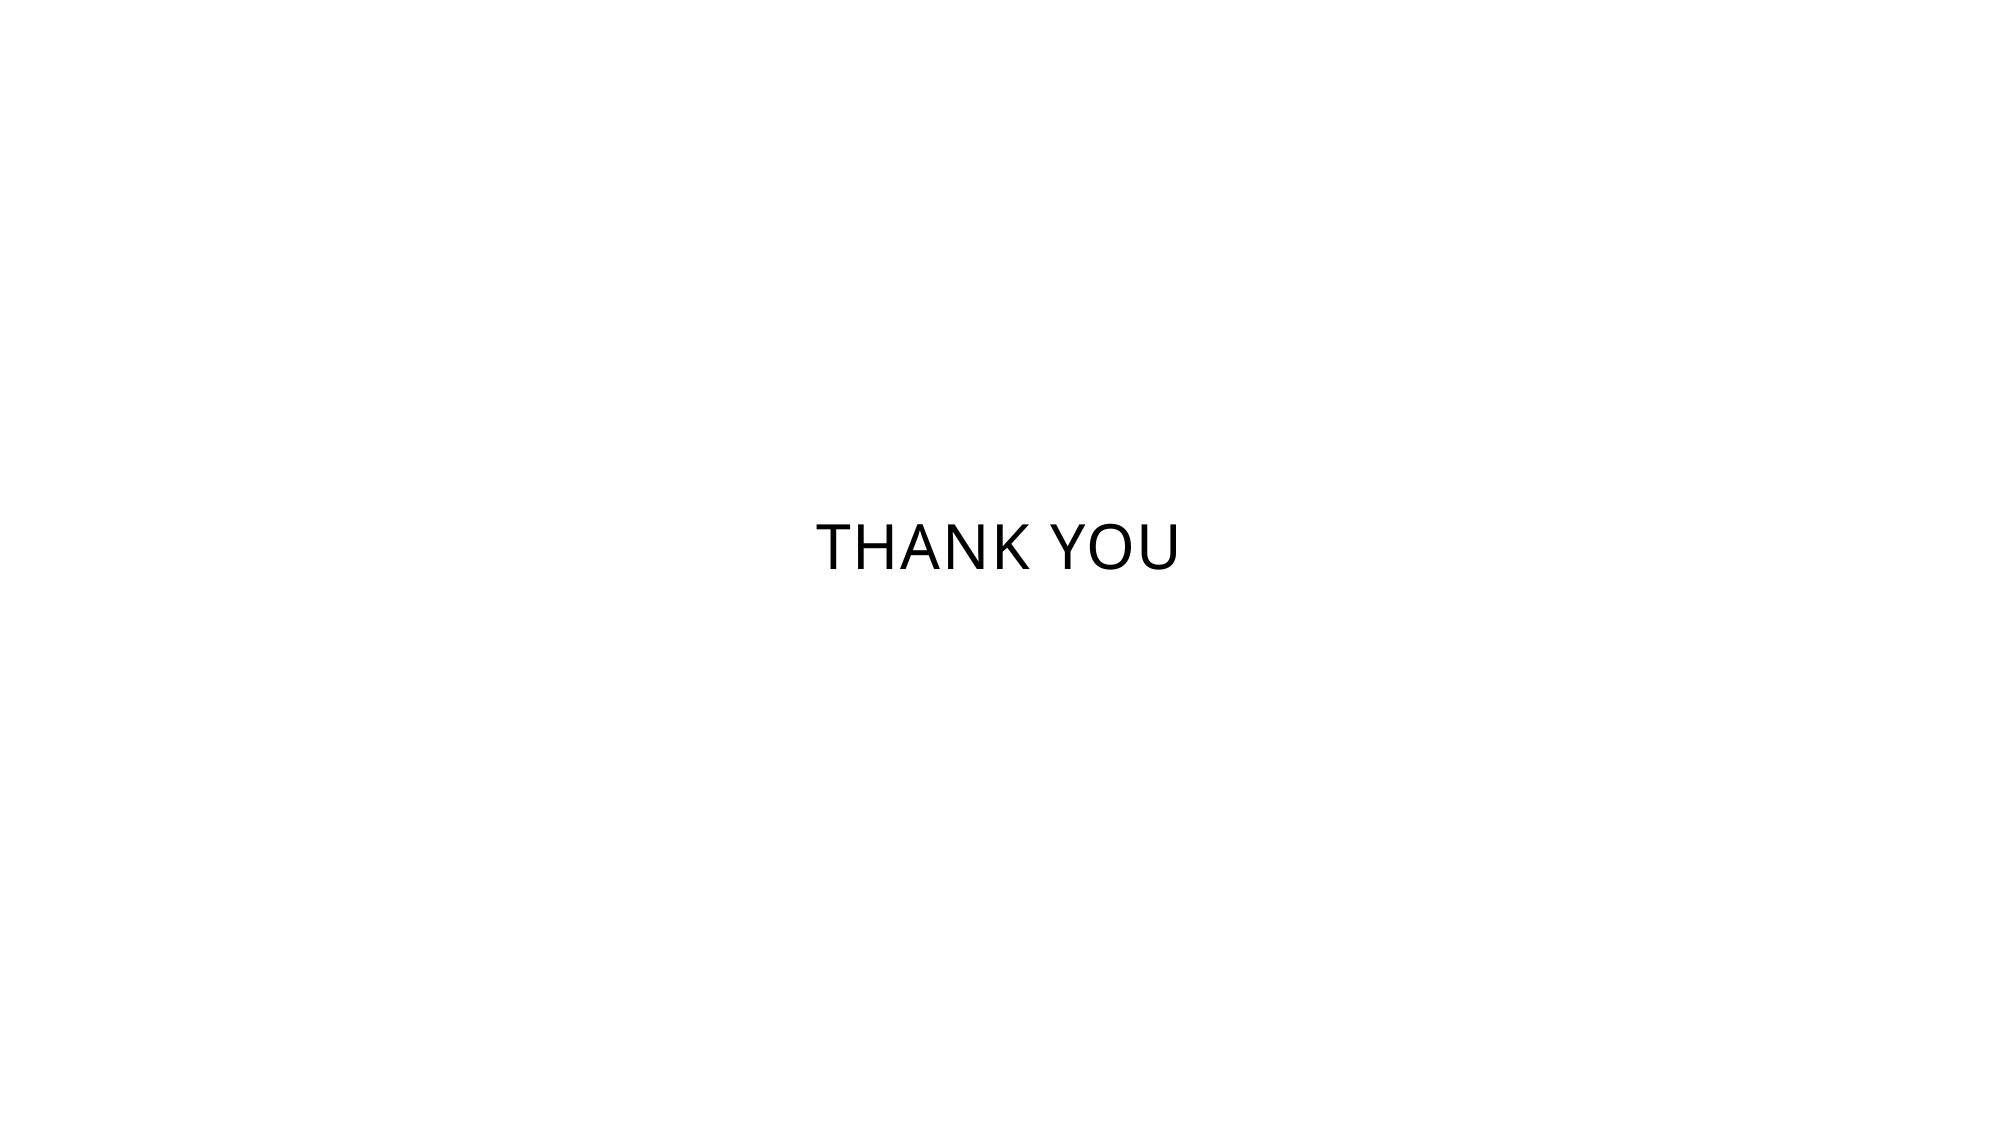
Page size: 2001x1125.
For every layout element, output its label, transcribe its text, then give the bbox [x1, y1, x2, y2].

text_box THANK YOU [810, 512, 1189, 581]
